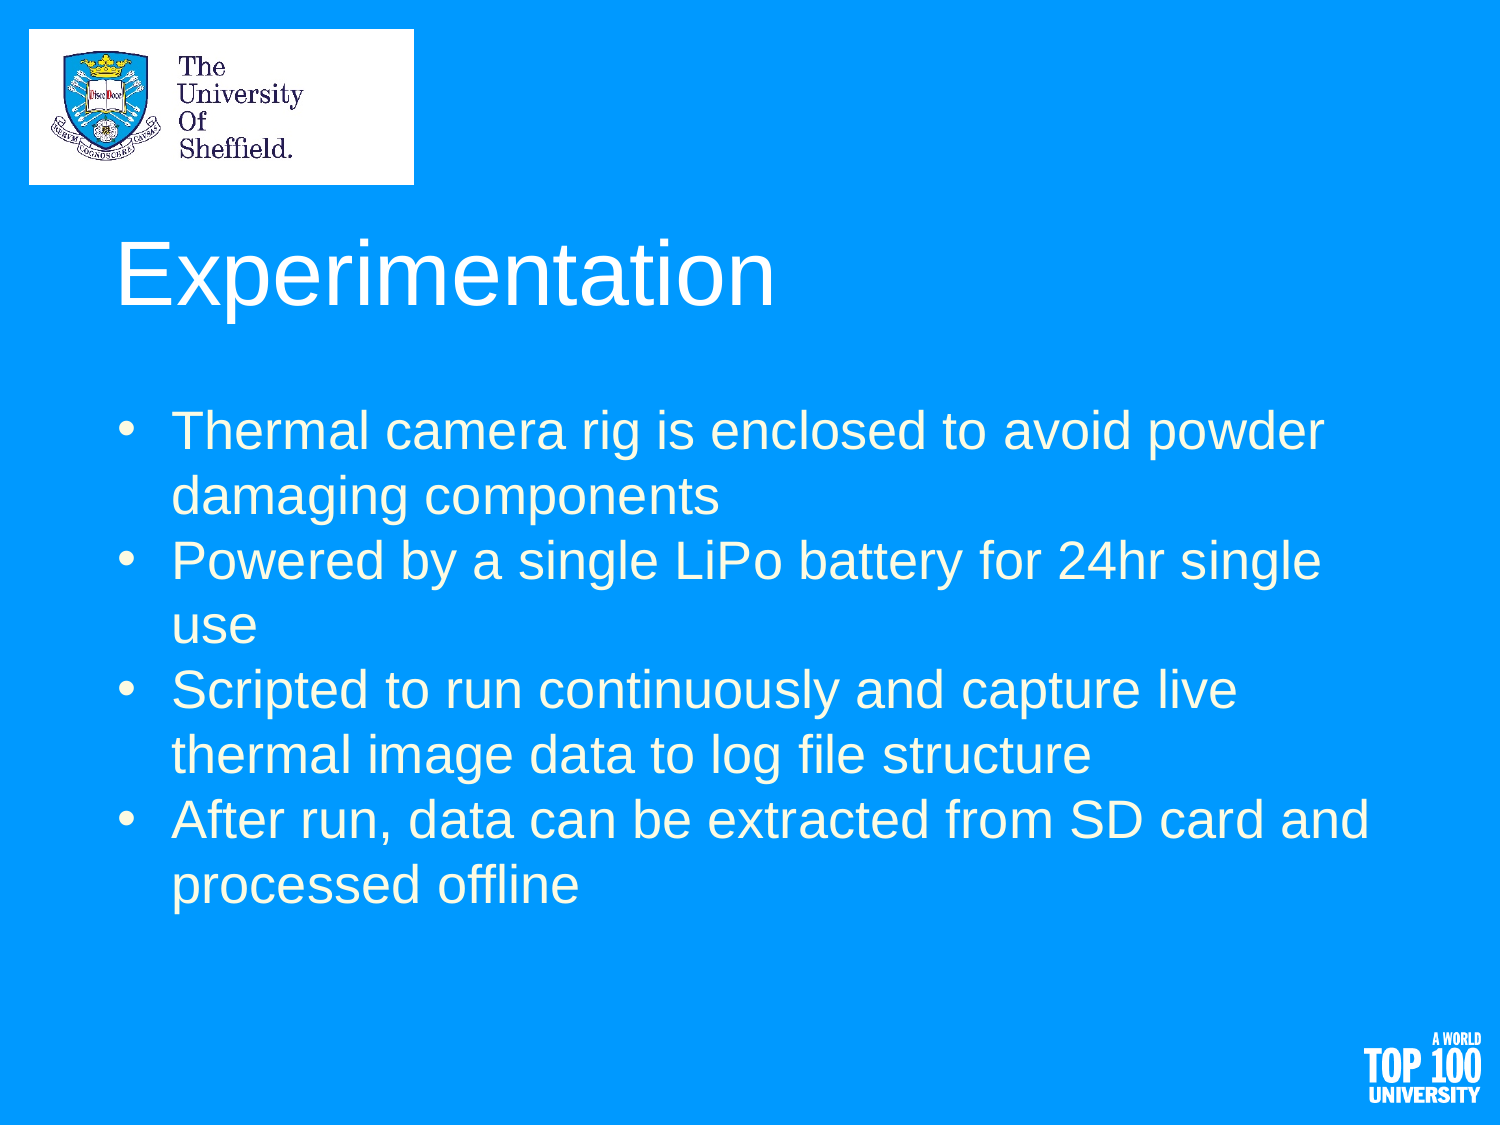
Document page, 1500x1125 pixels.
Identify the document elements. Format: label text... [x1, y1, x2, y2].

title Experimentation [99, 224, 1450, 350]
picture [29, 29, 414, 185]
list Thermal camera rig is enclosed to avoid powder damaging components Powered by a single LiPo battery for 24hr single use Scripted to run continuously and capture live thermal image data to log file structure After run, data can be extracted from SD card and processed offline [99, 387, 1429, 1000]
picture [1364, 1032, 1481, 1103]
